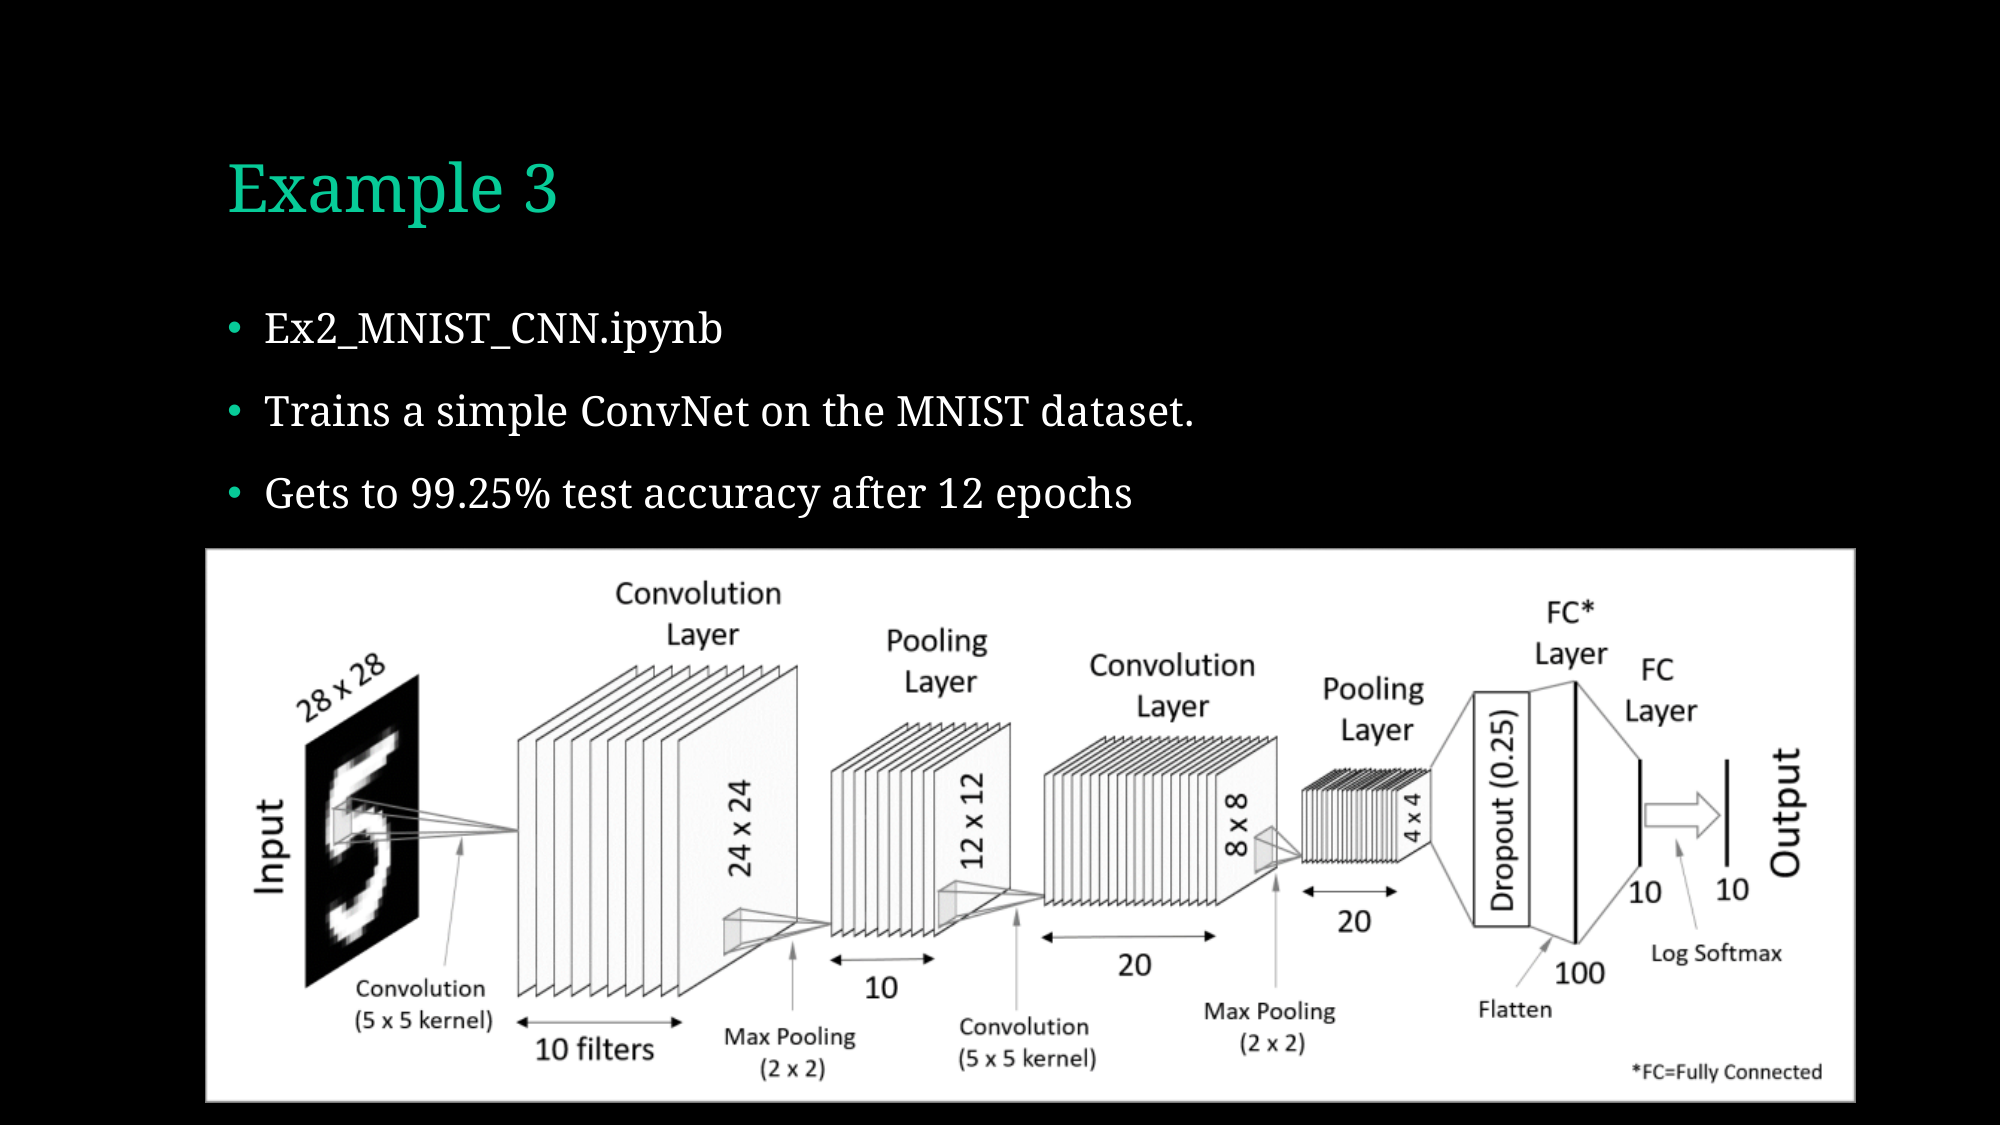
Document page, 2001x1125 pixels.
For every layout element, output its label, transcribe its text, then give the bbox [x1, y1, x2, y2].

title Example 3 [212, 59, 1788, 235]
list Ex2_MNIST_CNN.ipynb Trains a simple ConvNet on the MNIST dataset. Gets to 99.25% test accuracy after 12 epochs [212, 299, 1788, 548]
picture [205, 548, 1856, 1103]
